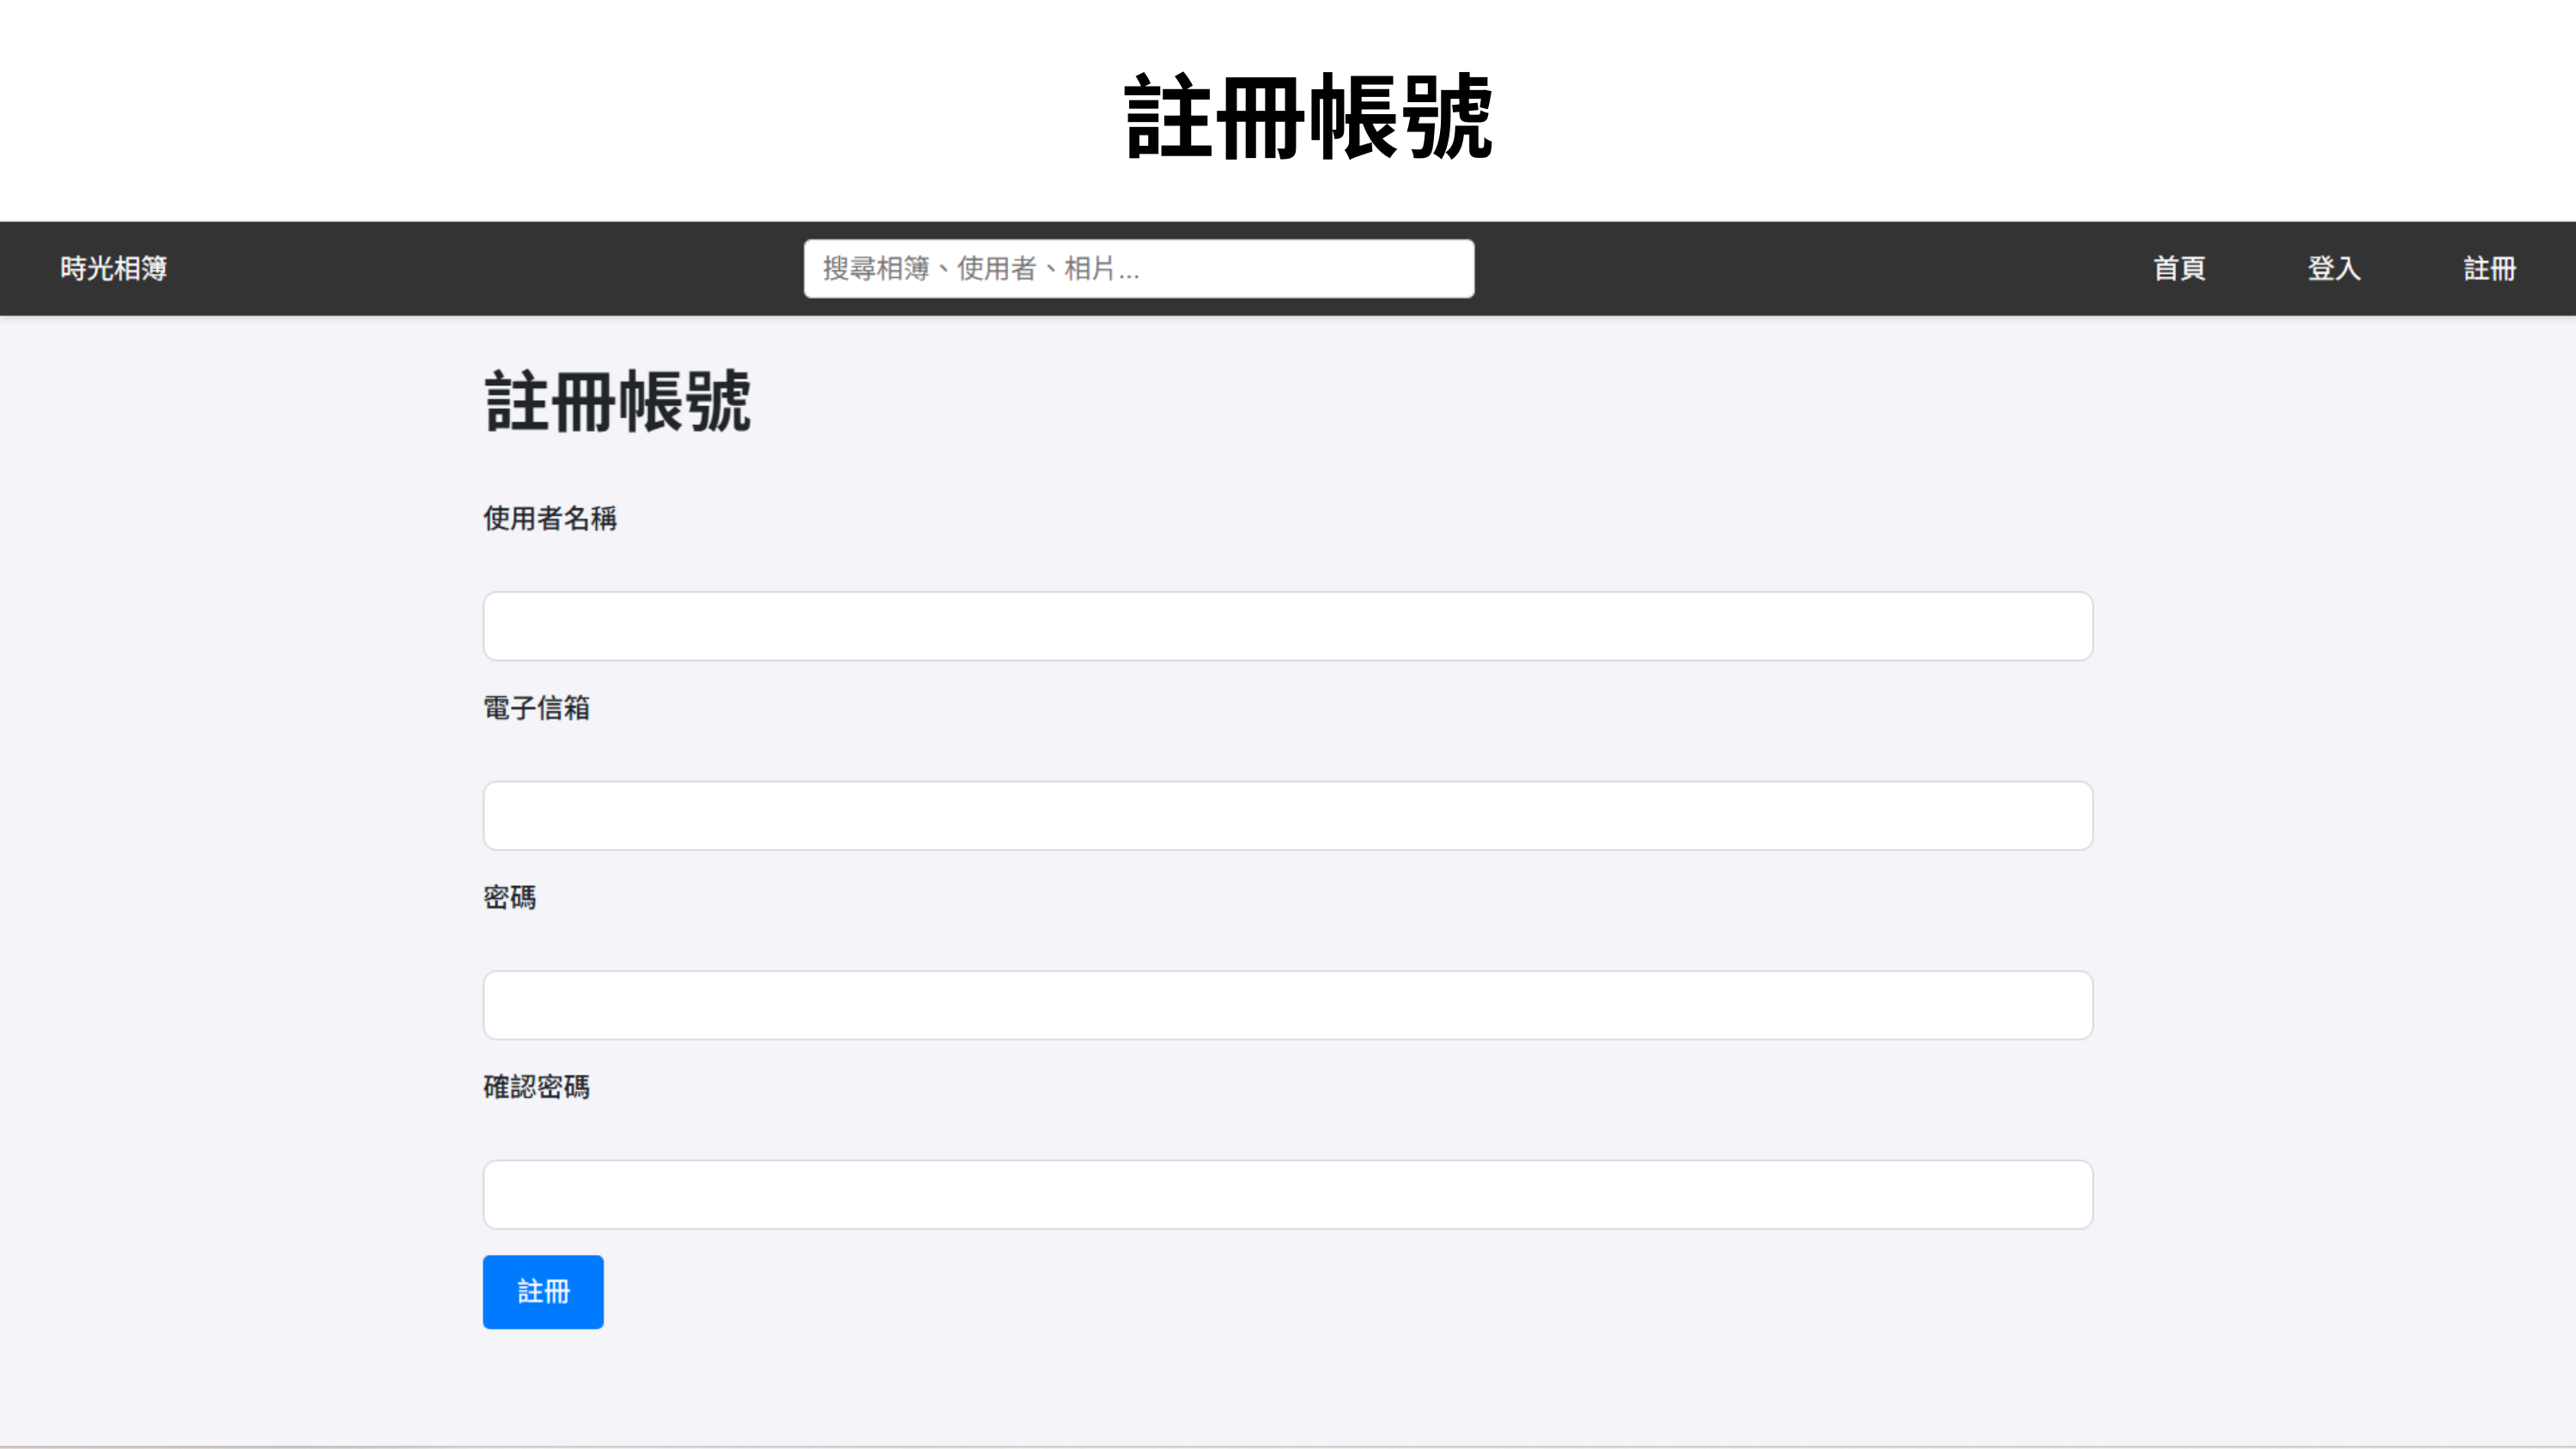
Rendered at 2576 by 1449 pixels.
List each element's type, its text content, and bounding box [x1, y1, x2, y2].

text_box 註冊帳號 [1102, 39, 1514, 171]
text_box [0, 221, 2576, 1449]
